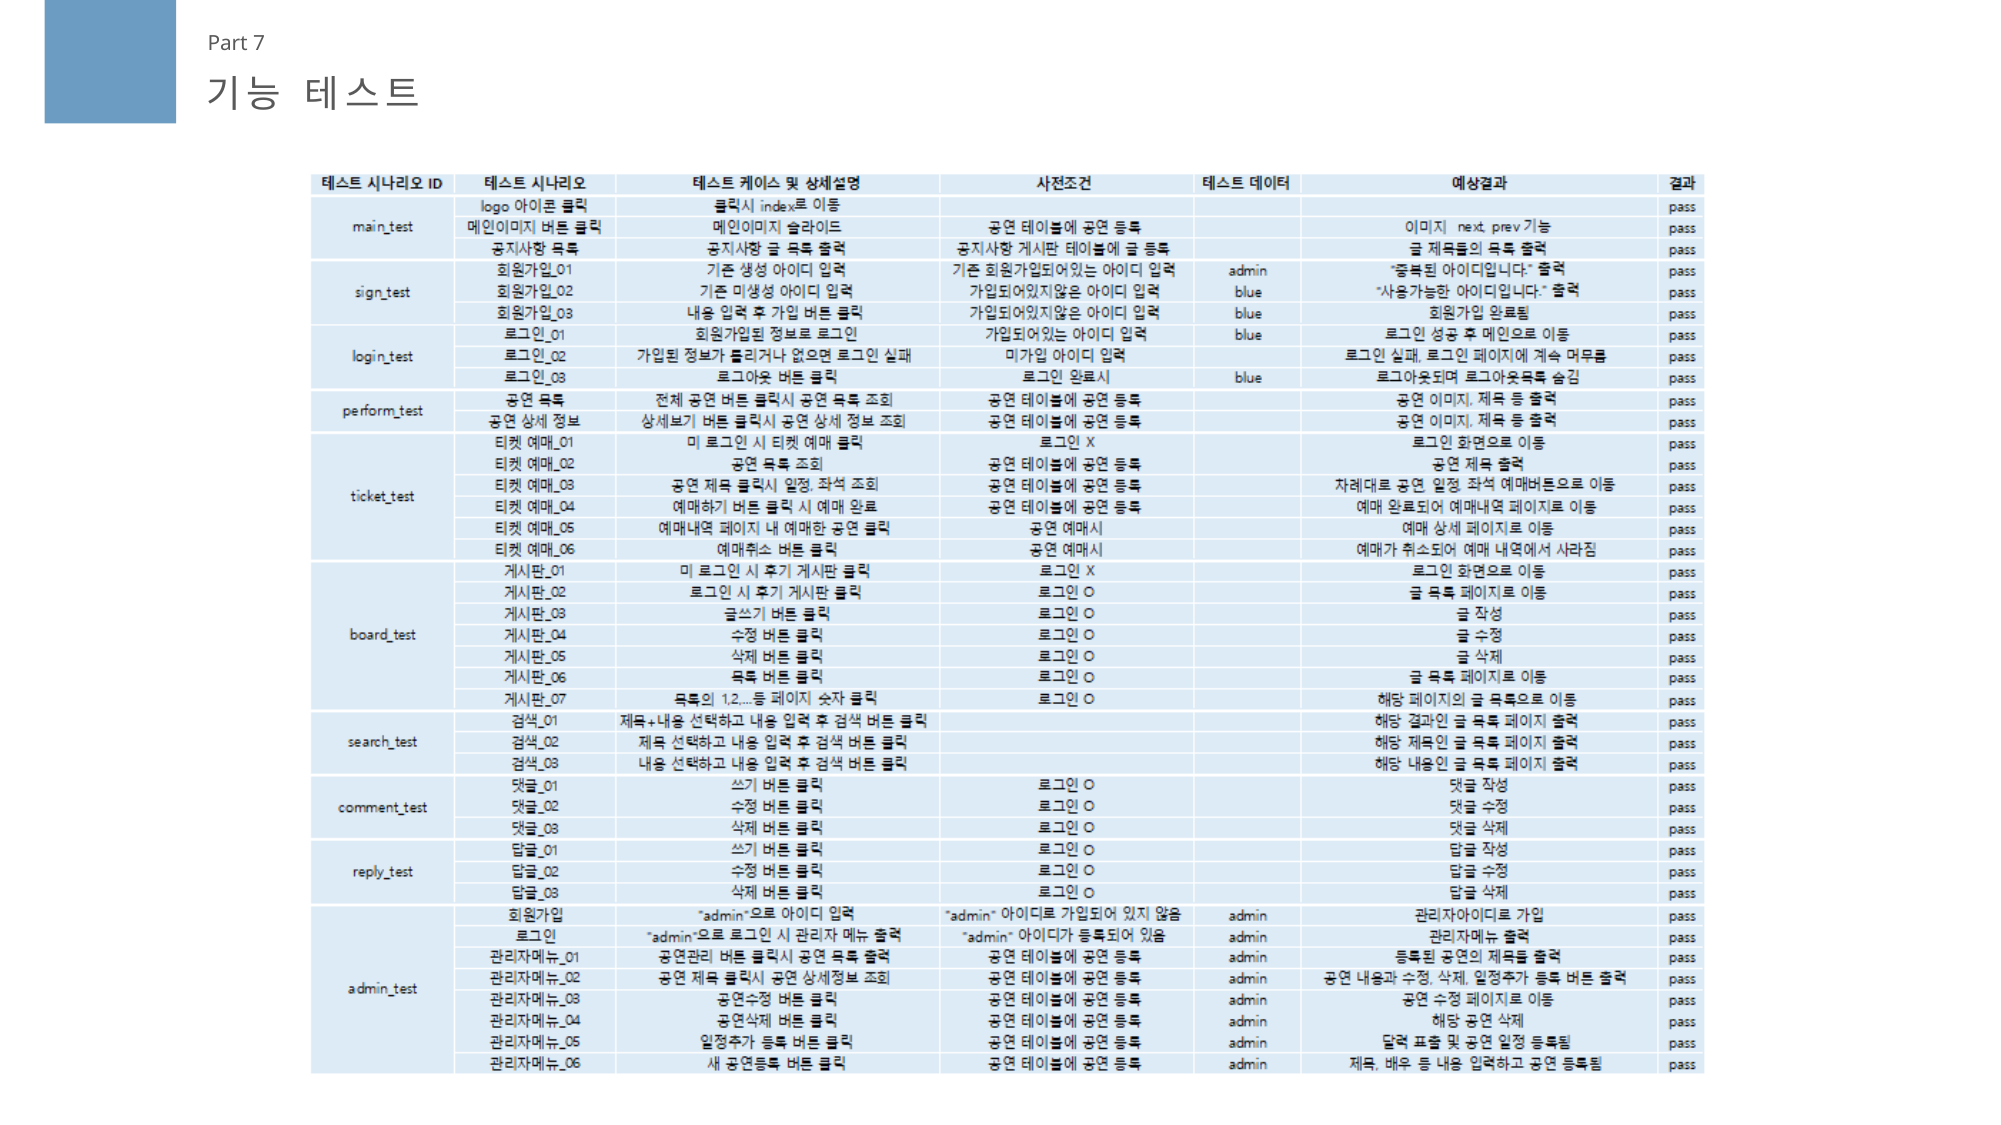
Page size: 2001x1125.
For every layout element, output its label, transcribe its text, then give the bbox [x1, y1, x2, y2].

text_box Part 7 [192, 22, 280, 62]
text_box 기능 테스트 [191, 62, 436, 123]
text_box [44, 0, 177, 124]
picture [257, 136, 2000, 1125]
